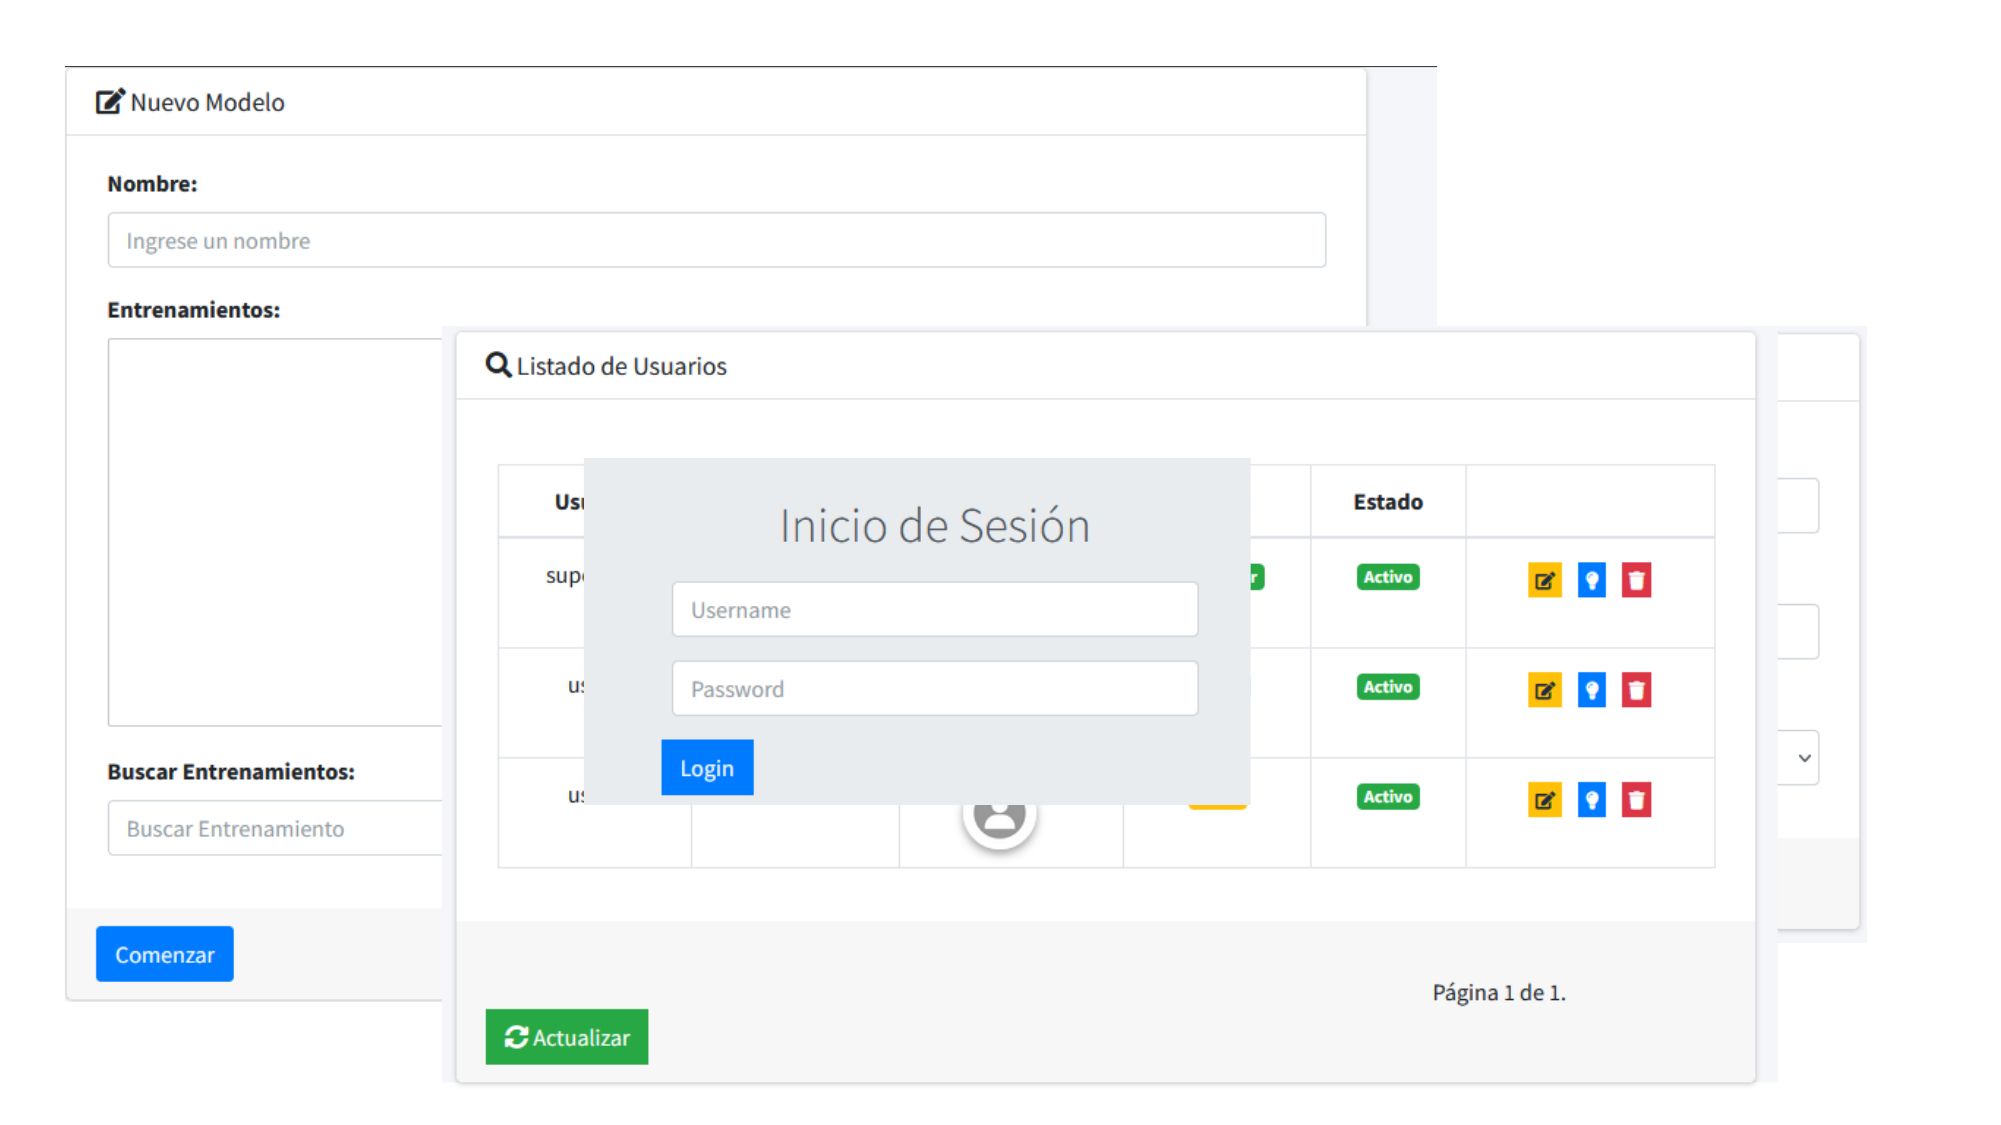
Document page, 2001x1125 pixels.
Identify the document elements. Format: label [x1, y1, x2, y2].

picture [64, 66, 1867, 1089]
